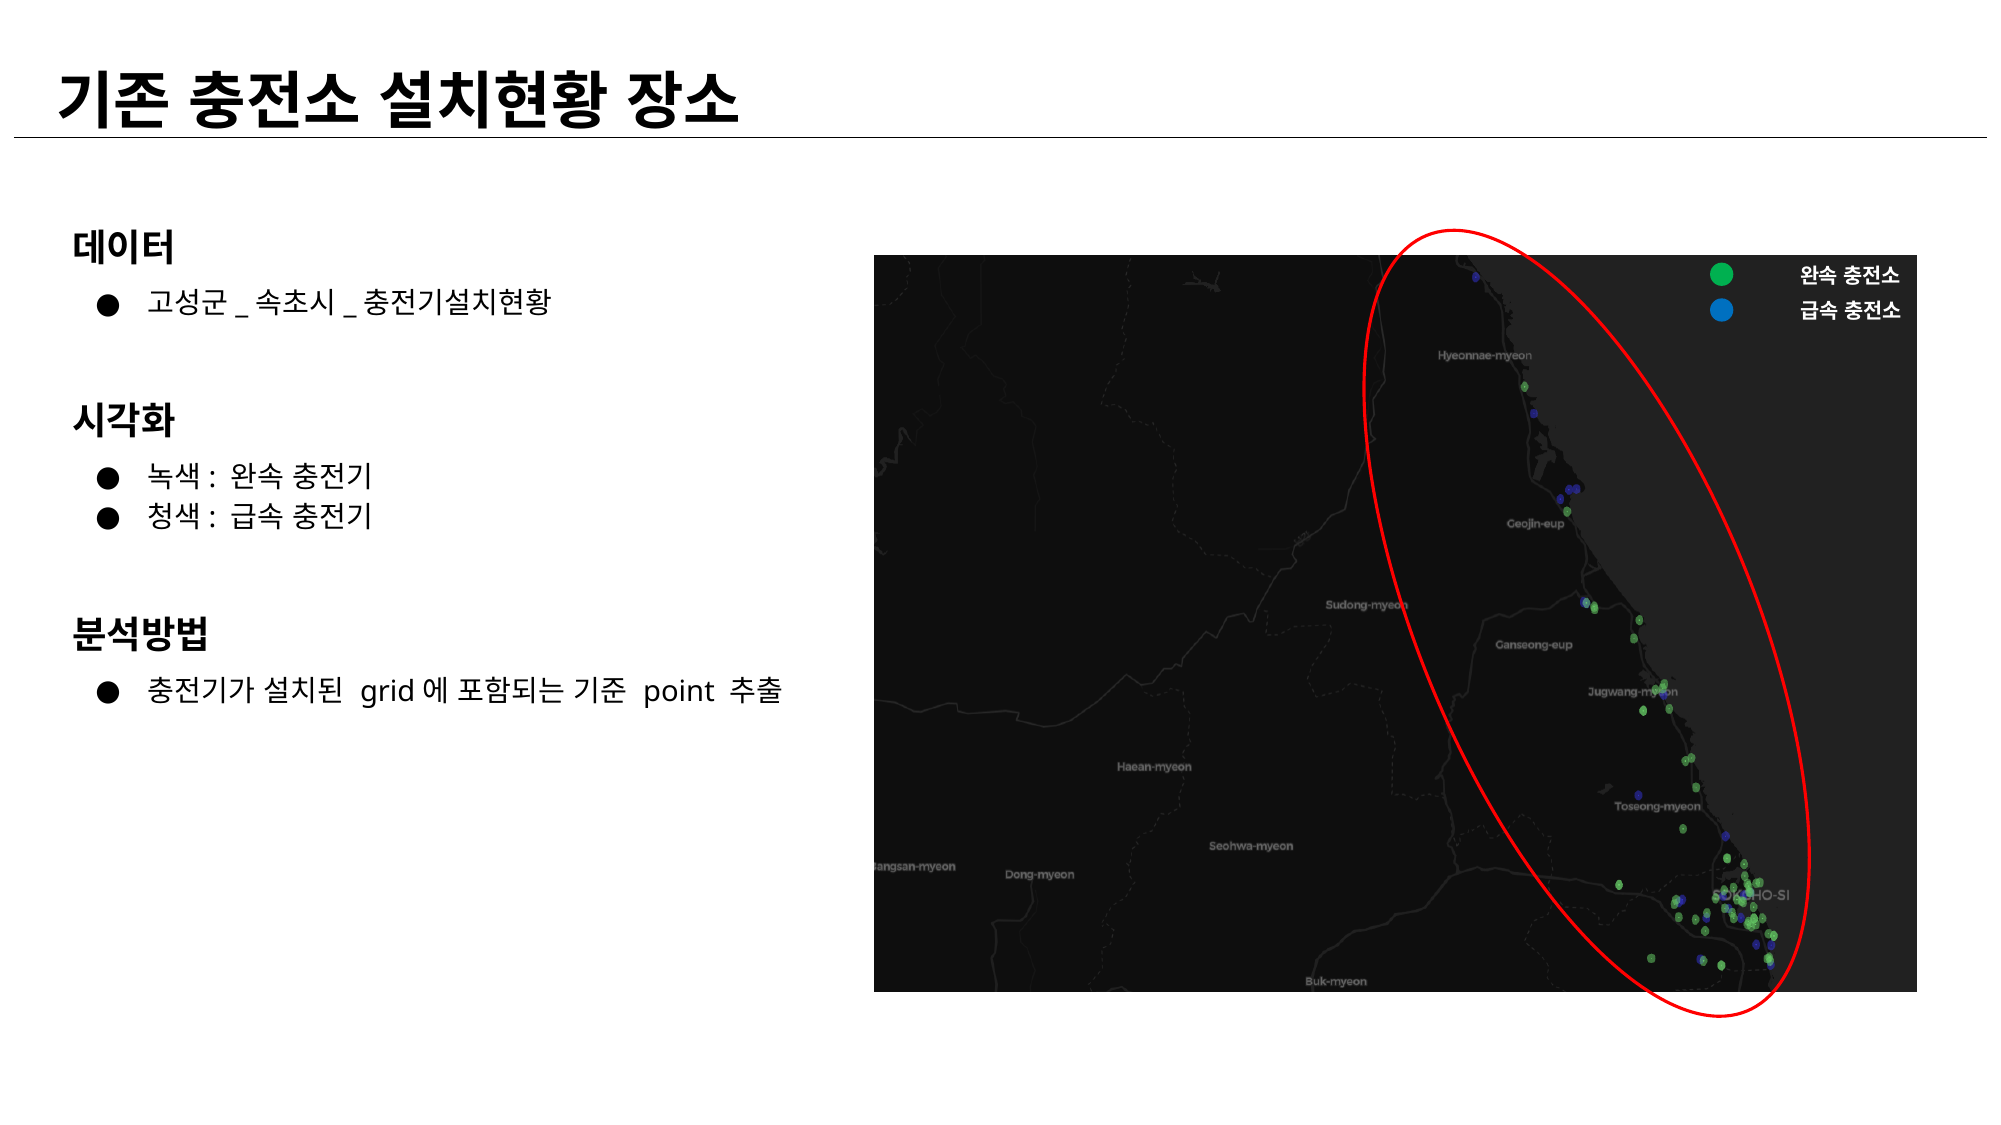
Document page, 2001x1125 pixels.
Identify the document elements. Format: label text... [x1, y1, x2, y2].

text_box [1663, 1000, 1765, 1017]
text_box 기존 충전소 설치현황 장소 [41, 41, 1679, 137]
text_box [1401, 230, 1522, 253]
picture [874, 255, 1917, 992]
list 데이터 고성군_속초시_충전기설치현황 시각화 녹색: 완속 충전기 청색: 급속 충전기 분석방법 충전기가 설치된 grid에 포함되는 기준 point 추출 [57, 209, 1119, 1038]
